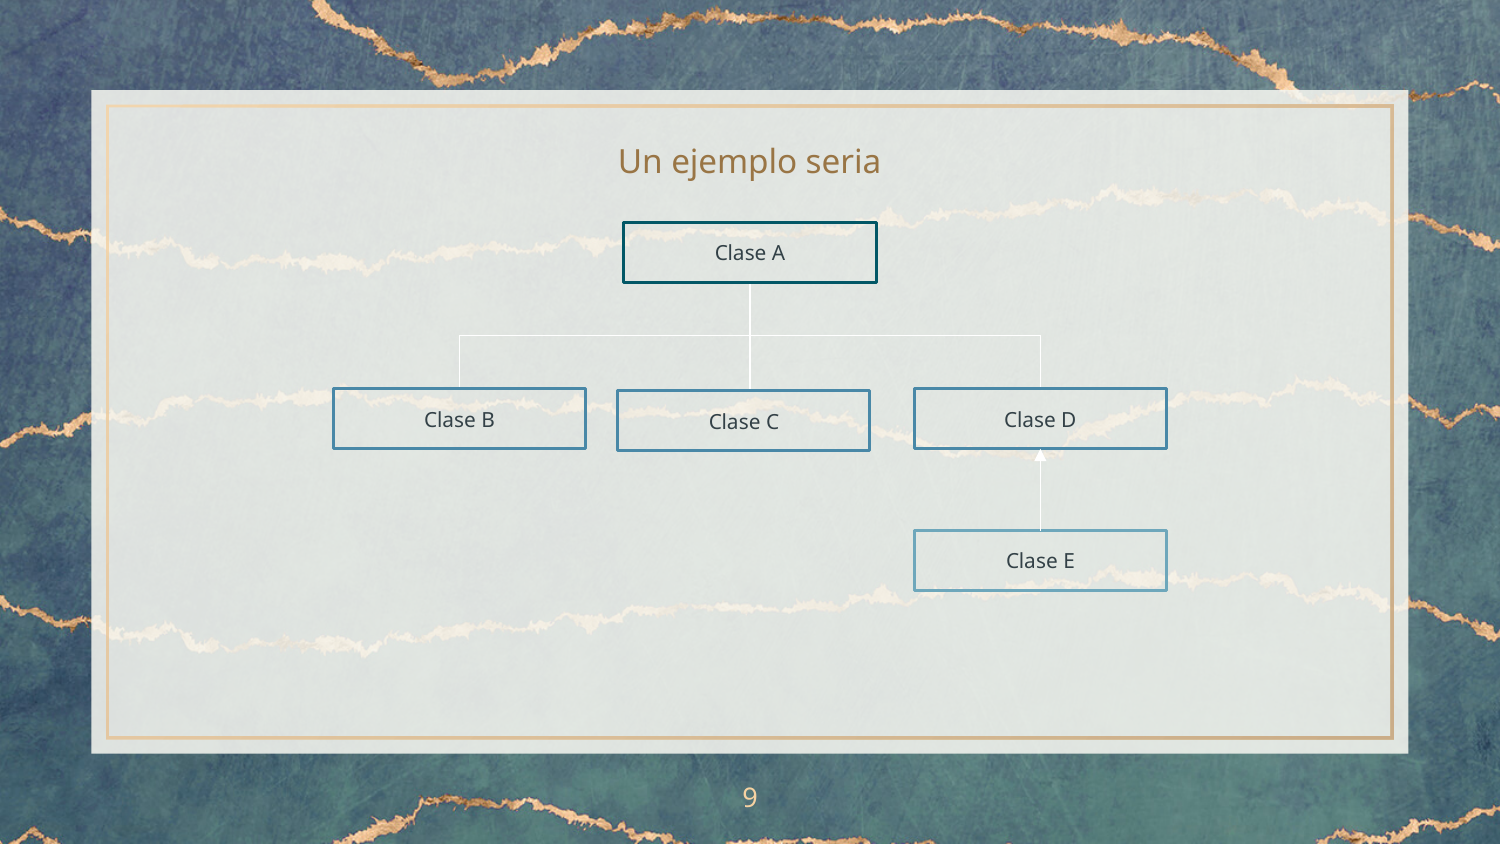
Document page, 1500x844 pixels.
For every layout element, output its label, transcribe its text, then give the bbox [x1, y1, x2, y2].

title Un ejemplo seria [170, 105, 1330, 221]
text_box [841, 190, 949, 481]
text_box Clase A [662, 222, 836, 283]
text_box Clase E [914, 530, 1167, 591]
text_box Clase D [952, 388, 1167, 449]
slide_number 9 [705, 753, 795, 844]
picture [0, 0, 1500, 844]
text_box Clase C [662, 390, 836, 451]
text_box Clase B [333, 388, 546, 449]
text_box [551, 190, 659, 481]
